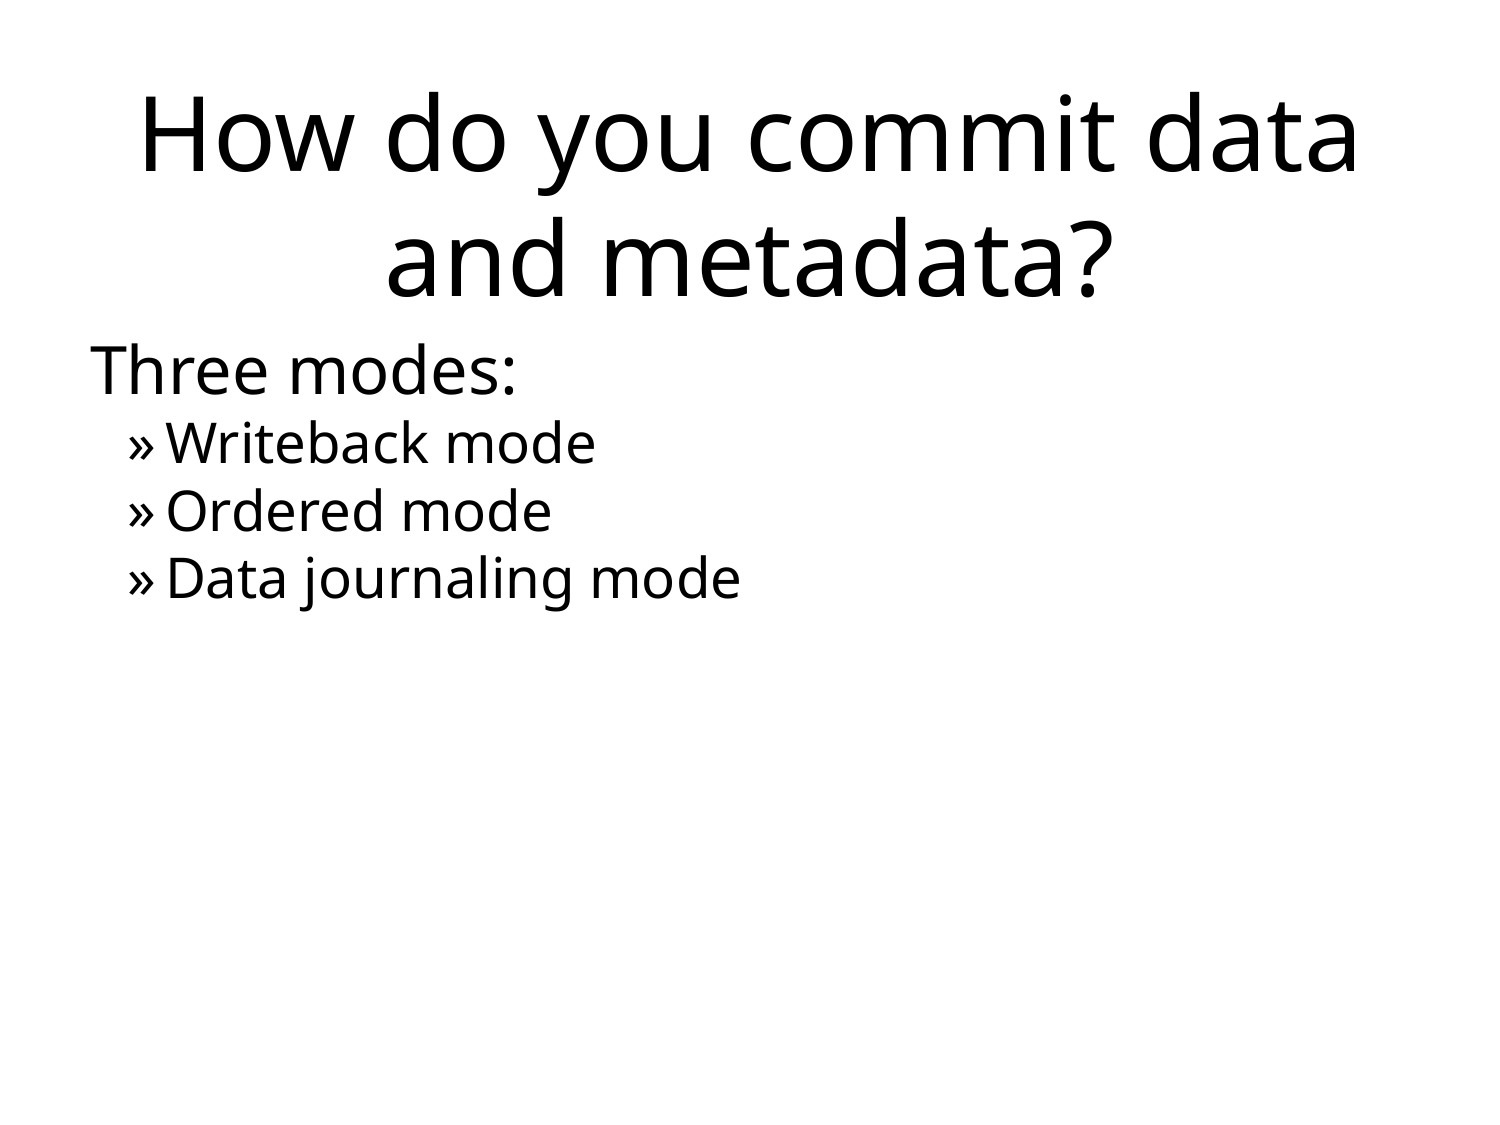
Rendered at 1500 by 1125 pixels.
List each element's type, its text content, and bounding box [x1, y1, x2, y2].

title How do you commit data and metadata? [74, 97, 1426, 286]
list Three modes: Writeback mode Ordered mode Data journaling mode [74, 319, 1426, 1013]
